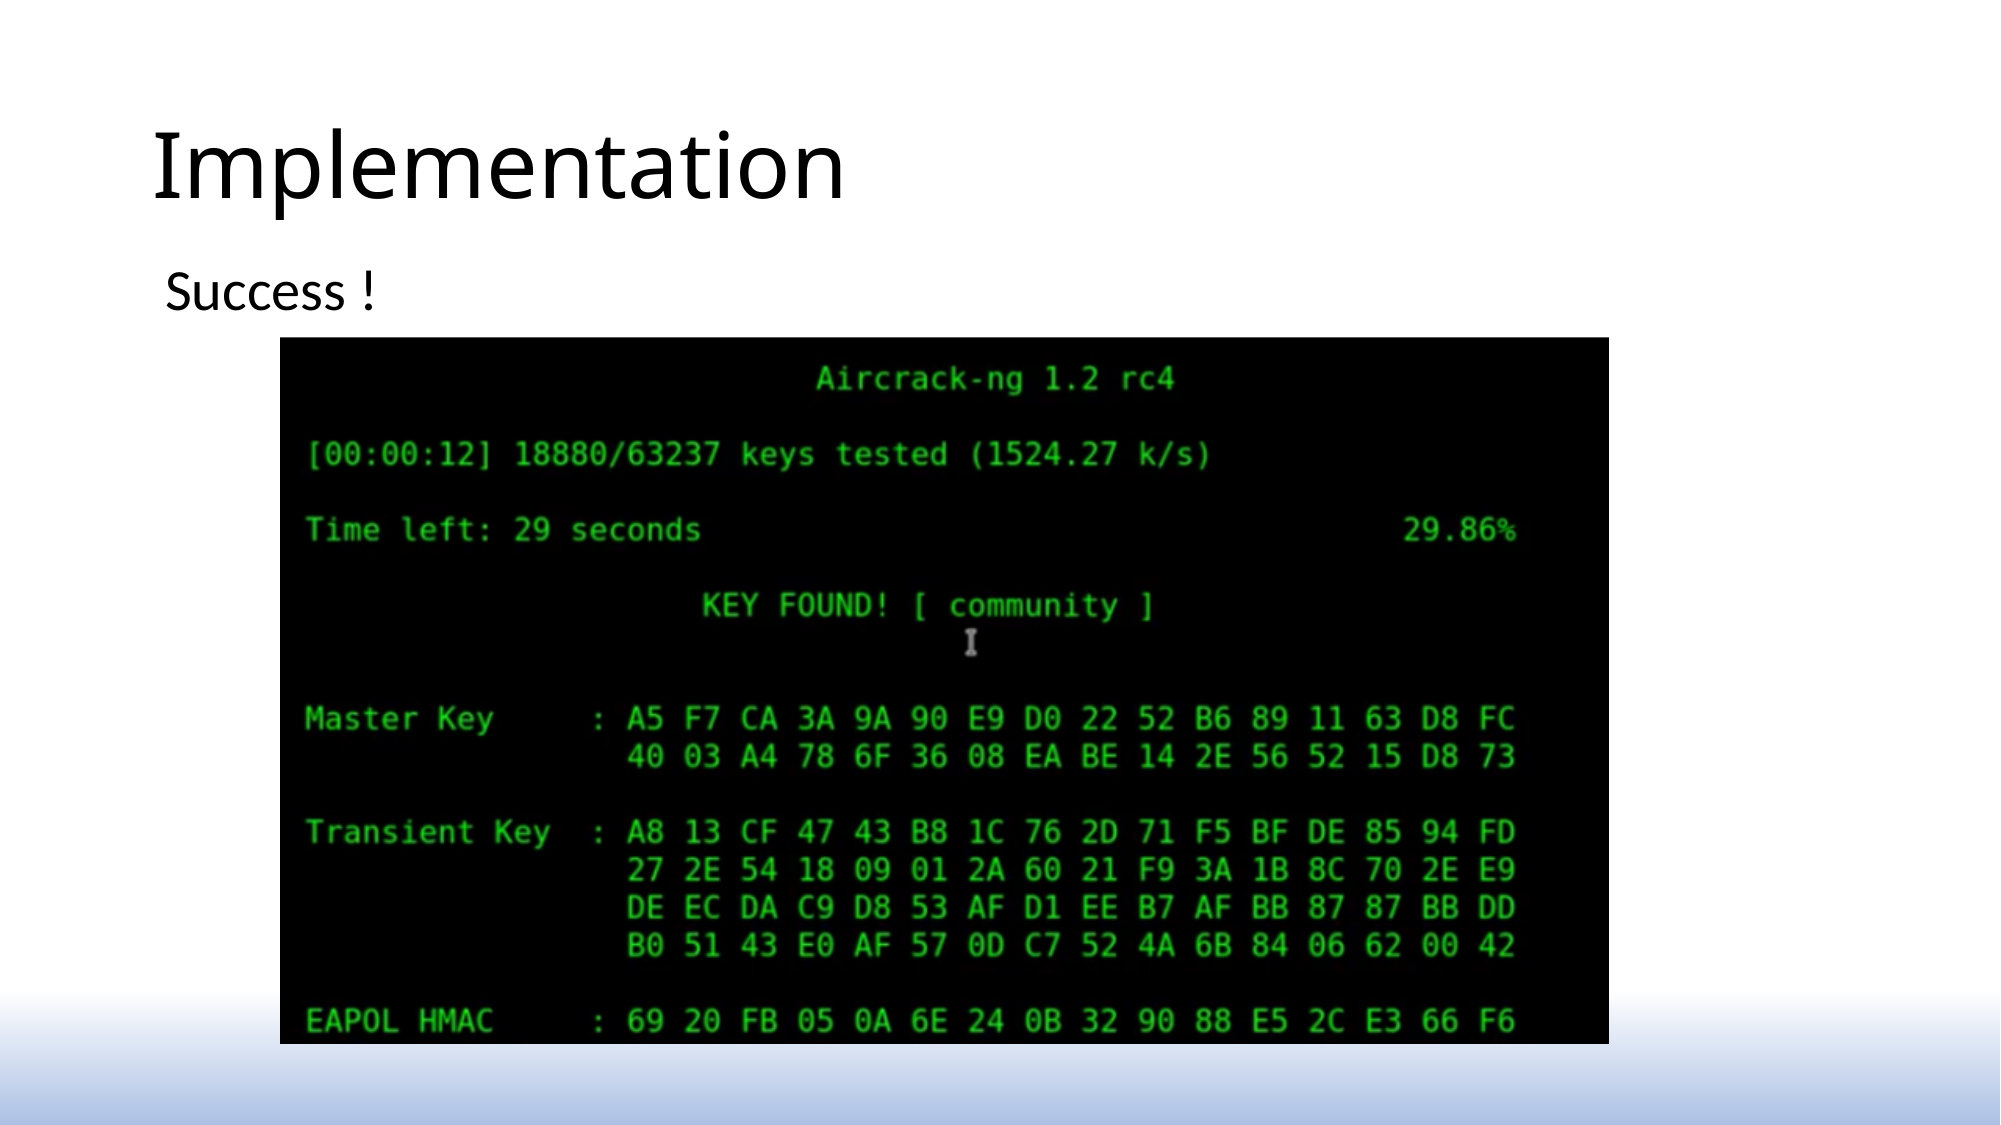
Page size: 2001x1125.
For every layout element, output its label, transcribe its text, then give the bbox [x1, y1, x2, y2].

picture [280, 336, 1609, 1044]
title Implementation [137, 59, 1863, 278]
list Success ! [150, 252, 1876, 337]
